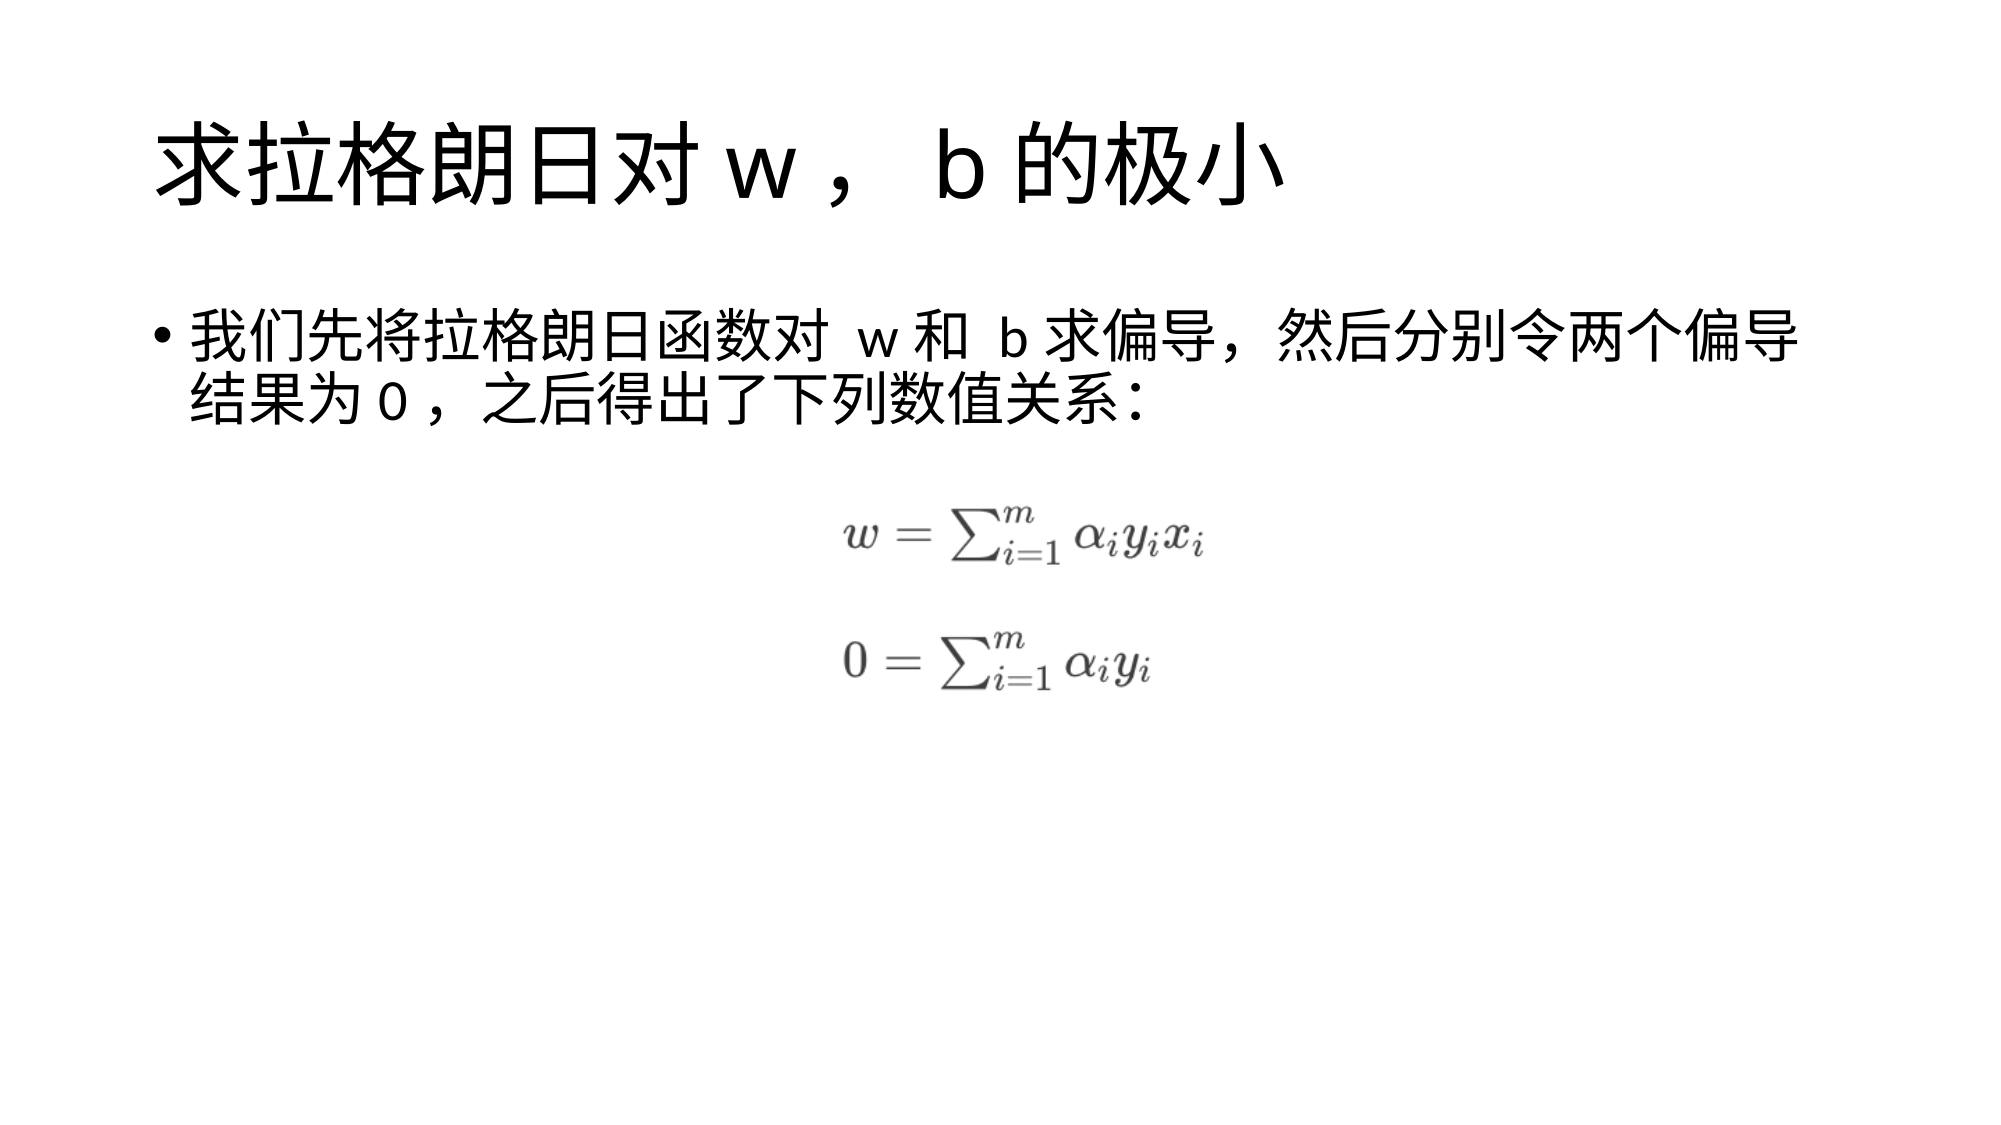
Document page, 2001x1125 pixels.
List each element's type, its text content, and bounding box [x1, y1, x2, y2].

list 我们先将拉格朗日函数对 w和 b求偏导，然后分别令两个偏导结果为0，之后得出了下列数值关系： [137, 299, 1863, 1014]
title 求拉格朗日对w，b的极小 [137, 59, 1863, 278]
picture [805, 495, 1231, 721]
